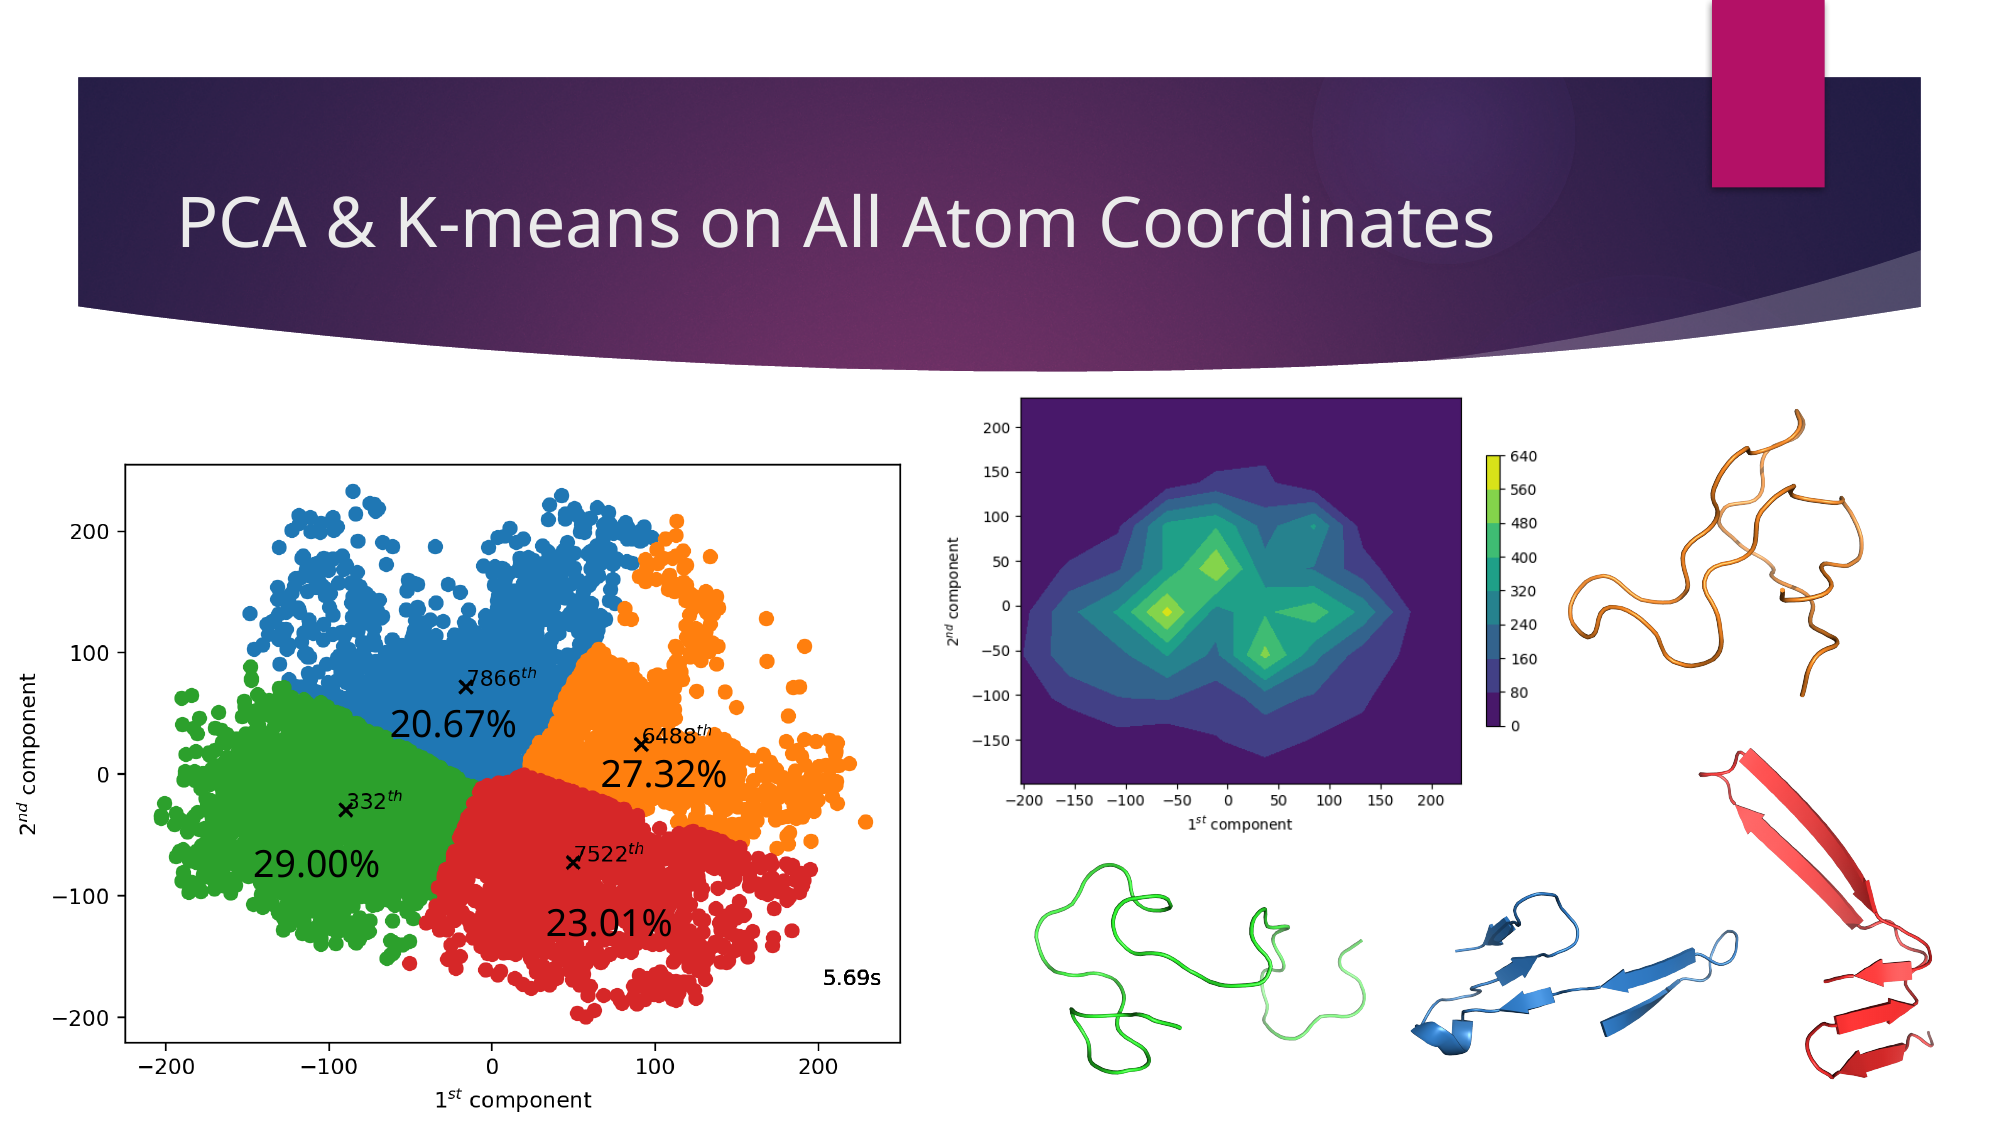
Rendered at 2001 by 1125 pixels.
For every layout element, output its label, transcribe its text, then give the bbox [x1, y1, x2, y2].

picture [0, 365, 2000, 1125]
title PCA & K-means on All Atom Coordinates [161, 161, 1599, 278]
